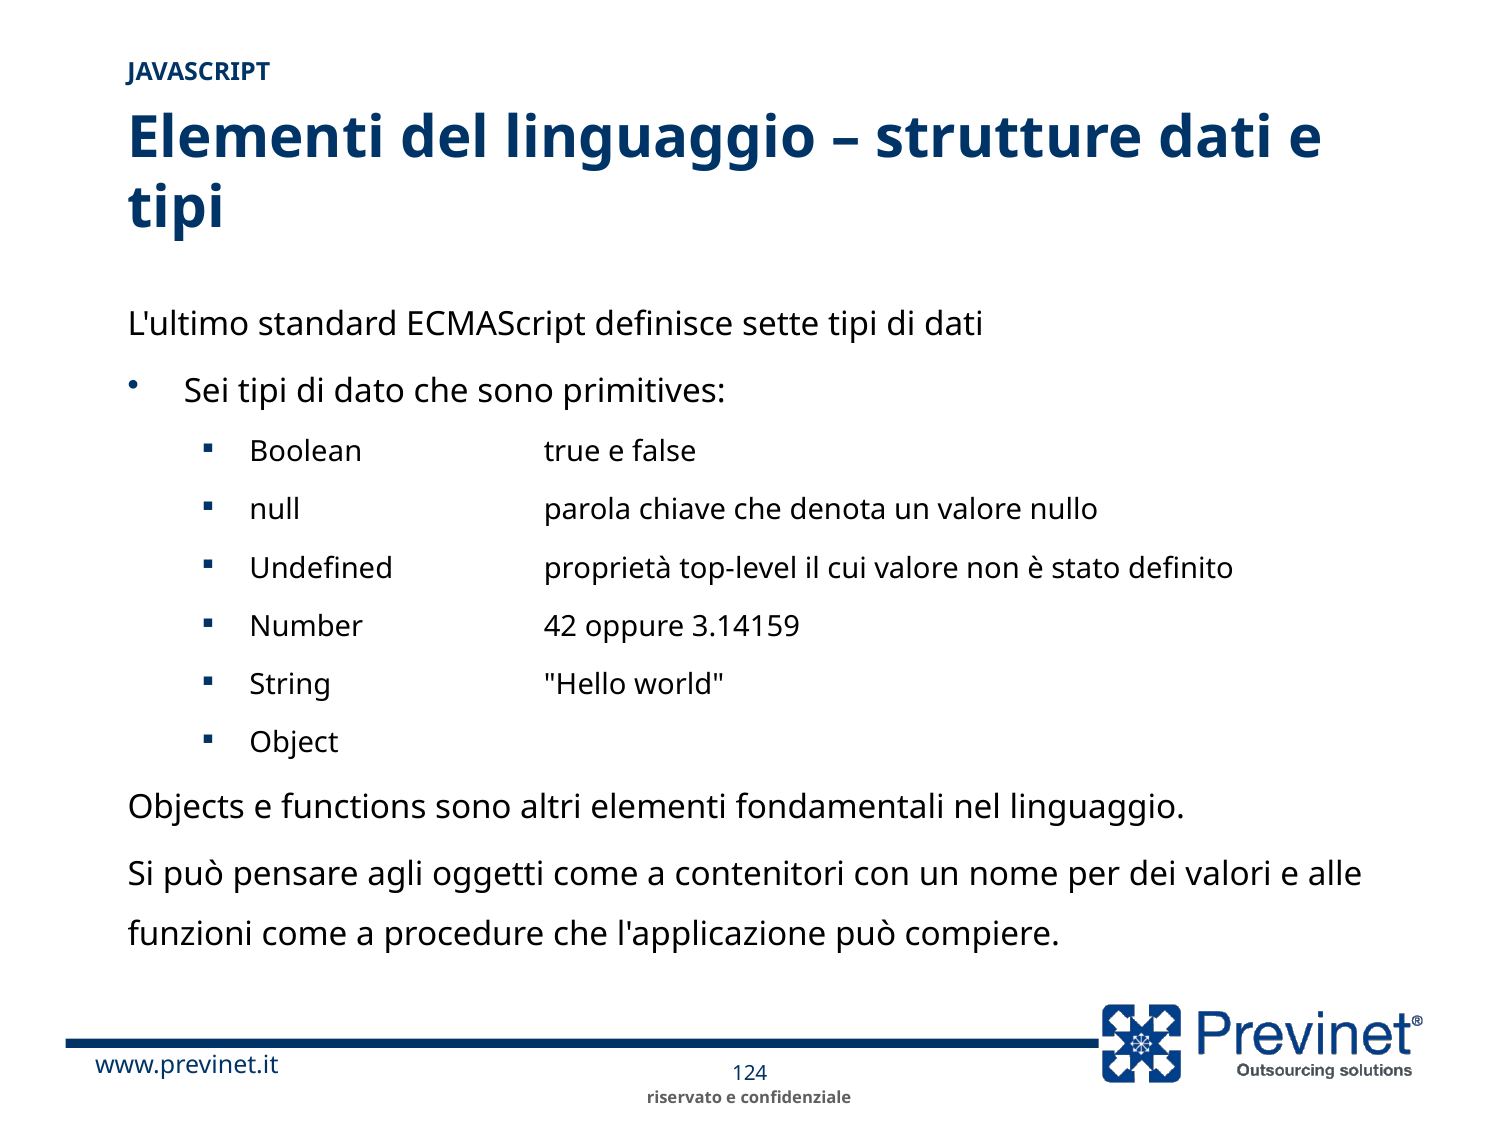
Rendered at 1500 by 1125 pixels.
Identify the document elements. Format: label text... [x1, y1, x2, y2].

picture [1099, 1024, 1438, 1087]
text_box L'ultimo standard ECMAScript definisce sette tipi di dati Sei tipi di dato che sono primitives: Boolean true e false null parola chiave che denota un valore nullo Undefined proprietà top-level il cui valore non è stato definito Number 42 oppure 3.14159 String "Hello world" Object Objects e functions sono altri elementi fondamentali nel linguaggio. Si può pensare agli oggetti come a contenitori con un nome per dei valori e alle funzioni come a procedure che l'applicazione può compiere. [112, 275, 1459, 1024]
title Elementi del linguaggio – strutture dati e tipi [112, 164, 1388, 263]
text_box JavaScript [112, 0, 1388, 164]
